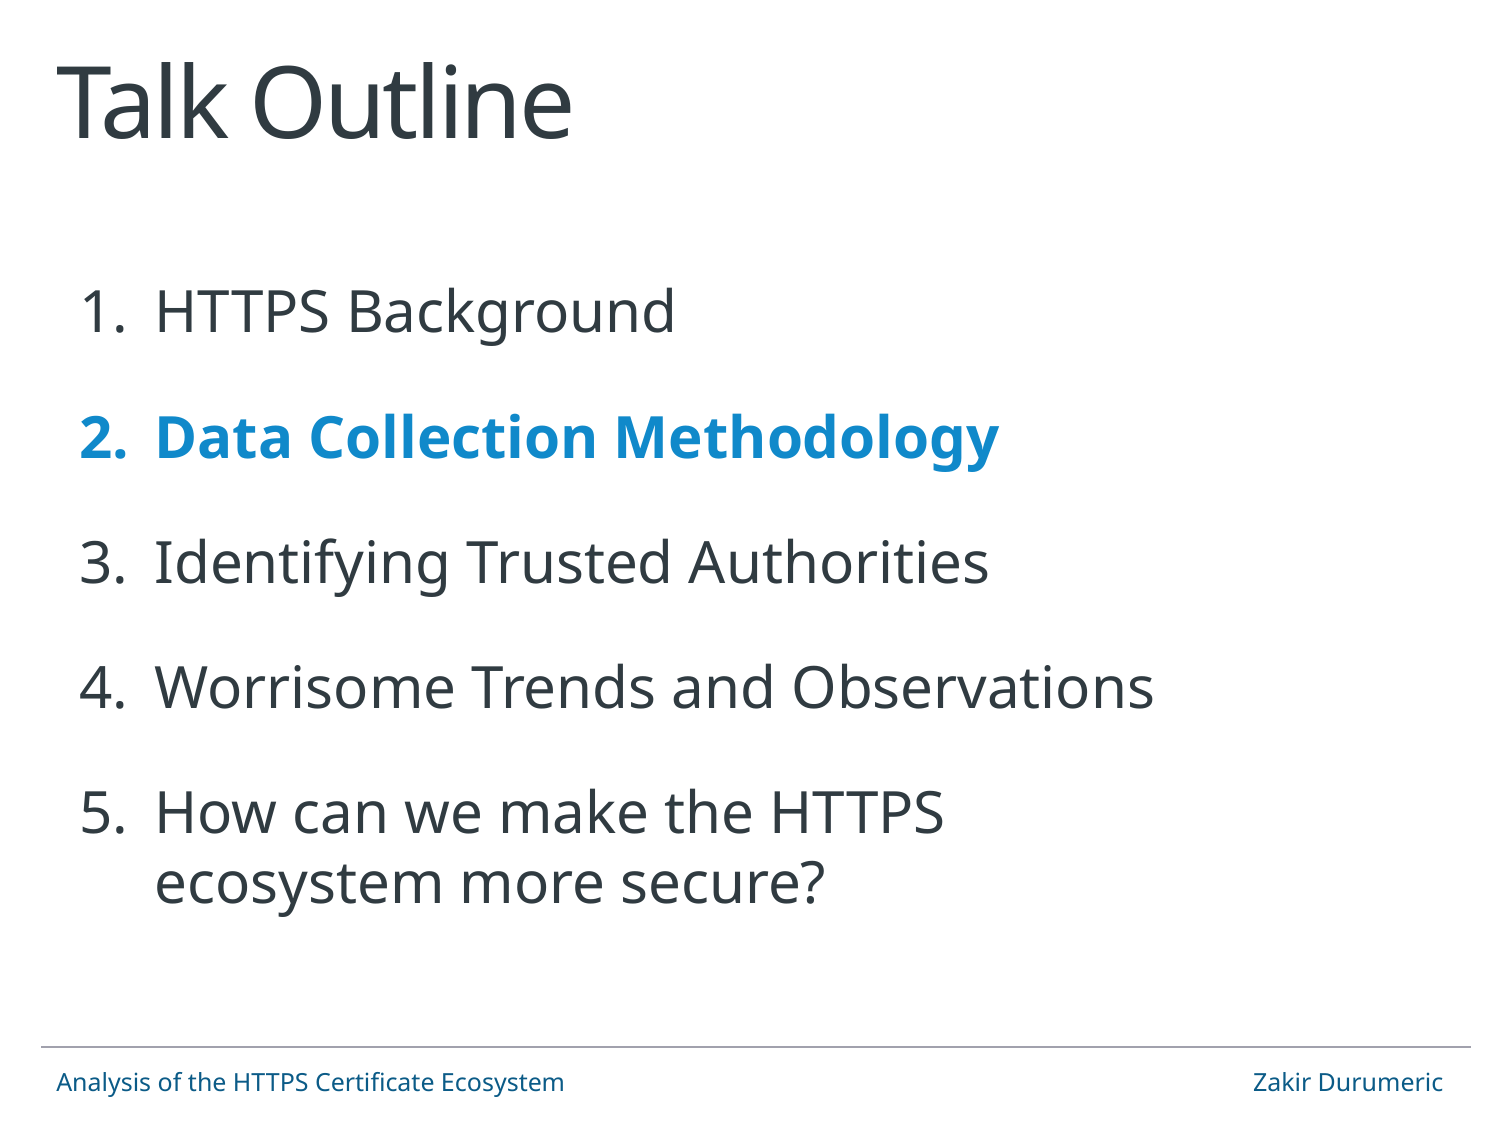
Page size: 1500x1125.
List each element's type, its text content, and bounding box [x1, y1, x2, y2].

title Talk Outline [41, 30, 1365, 149]
text_box HTTPS Background Data Collection Methodology Identifying Trusted Authorities Worrisome Trends and Observations How can we make the HTTPS ecosystem more secure? [64, 267, 1447, 1035]
